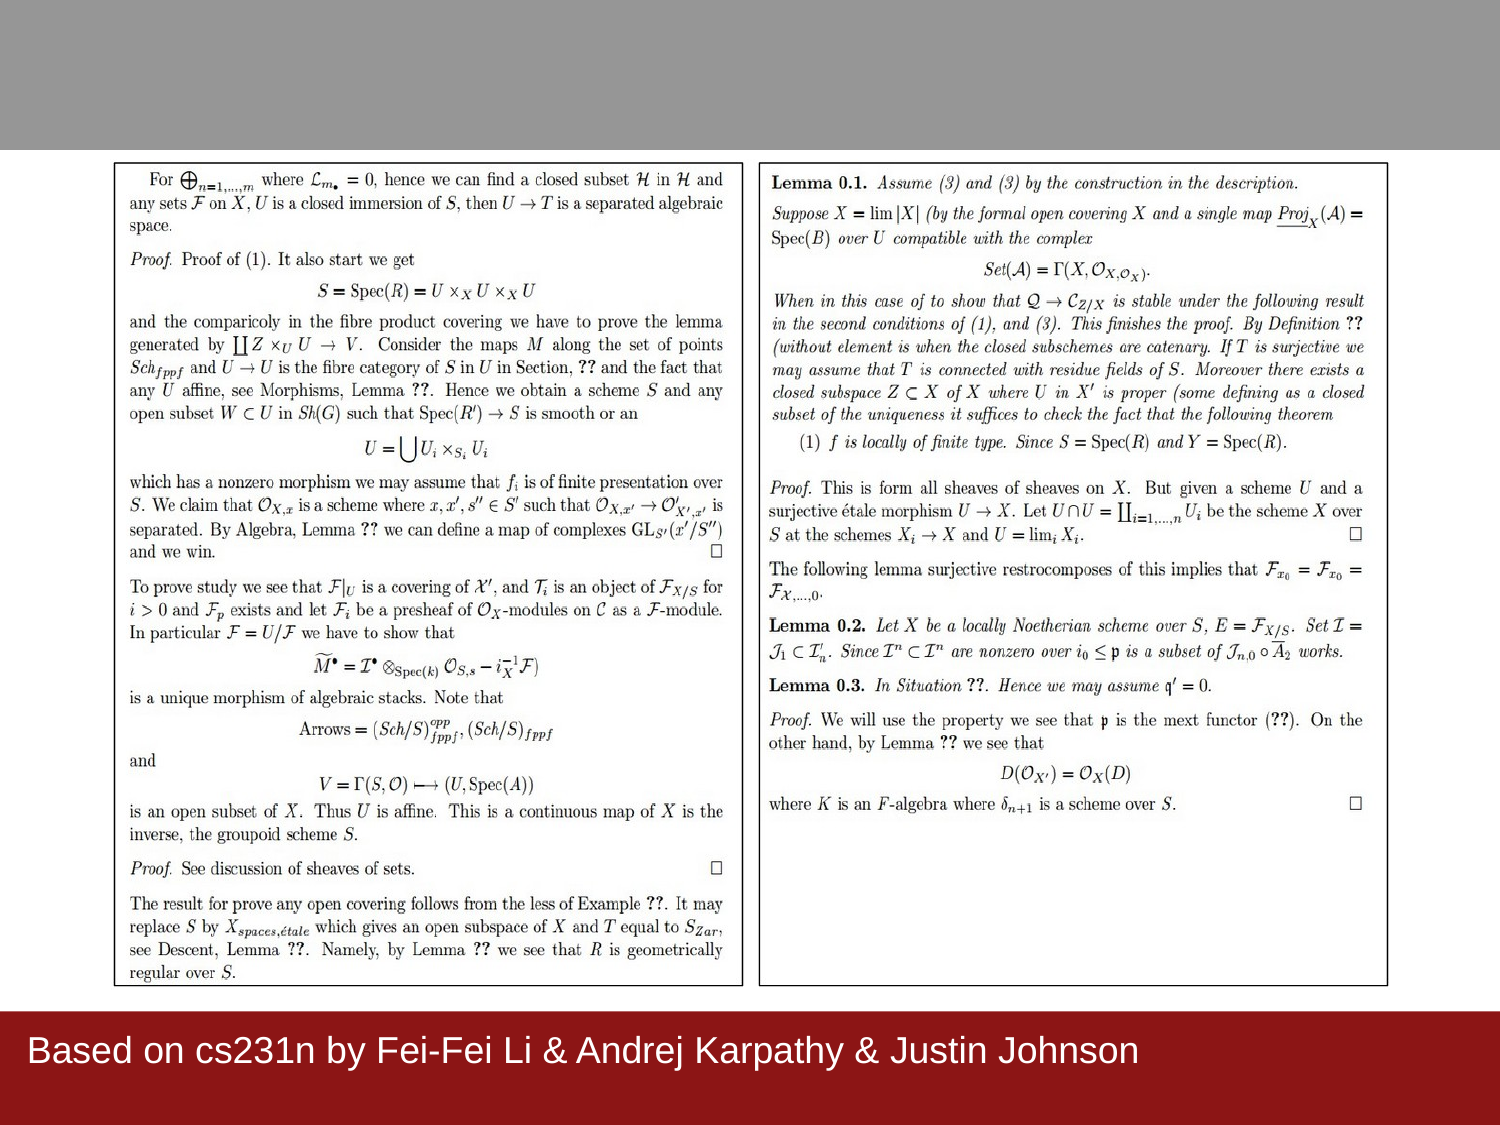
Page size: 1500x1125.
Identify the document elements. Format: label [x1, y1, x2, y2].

picture [109, 159, 1391, 990]
